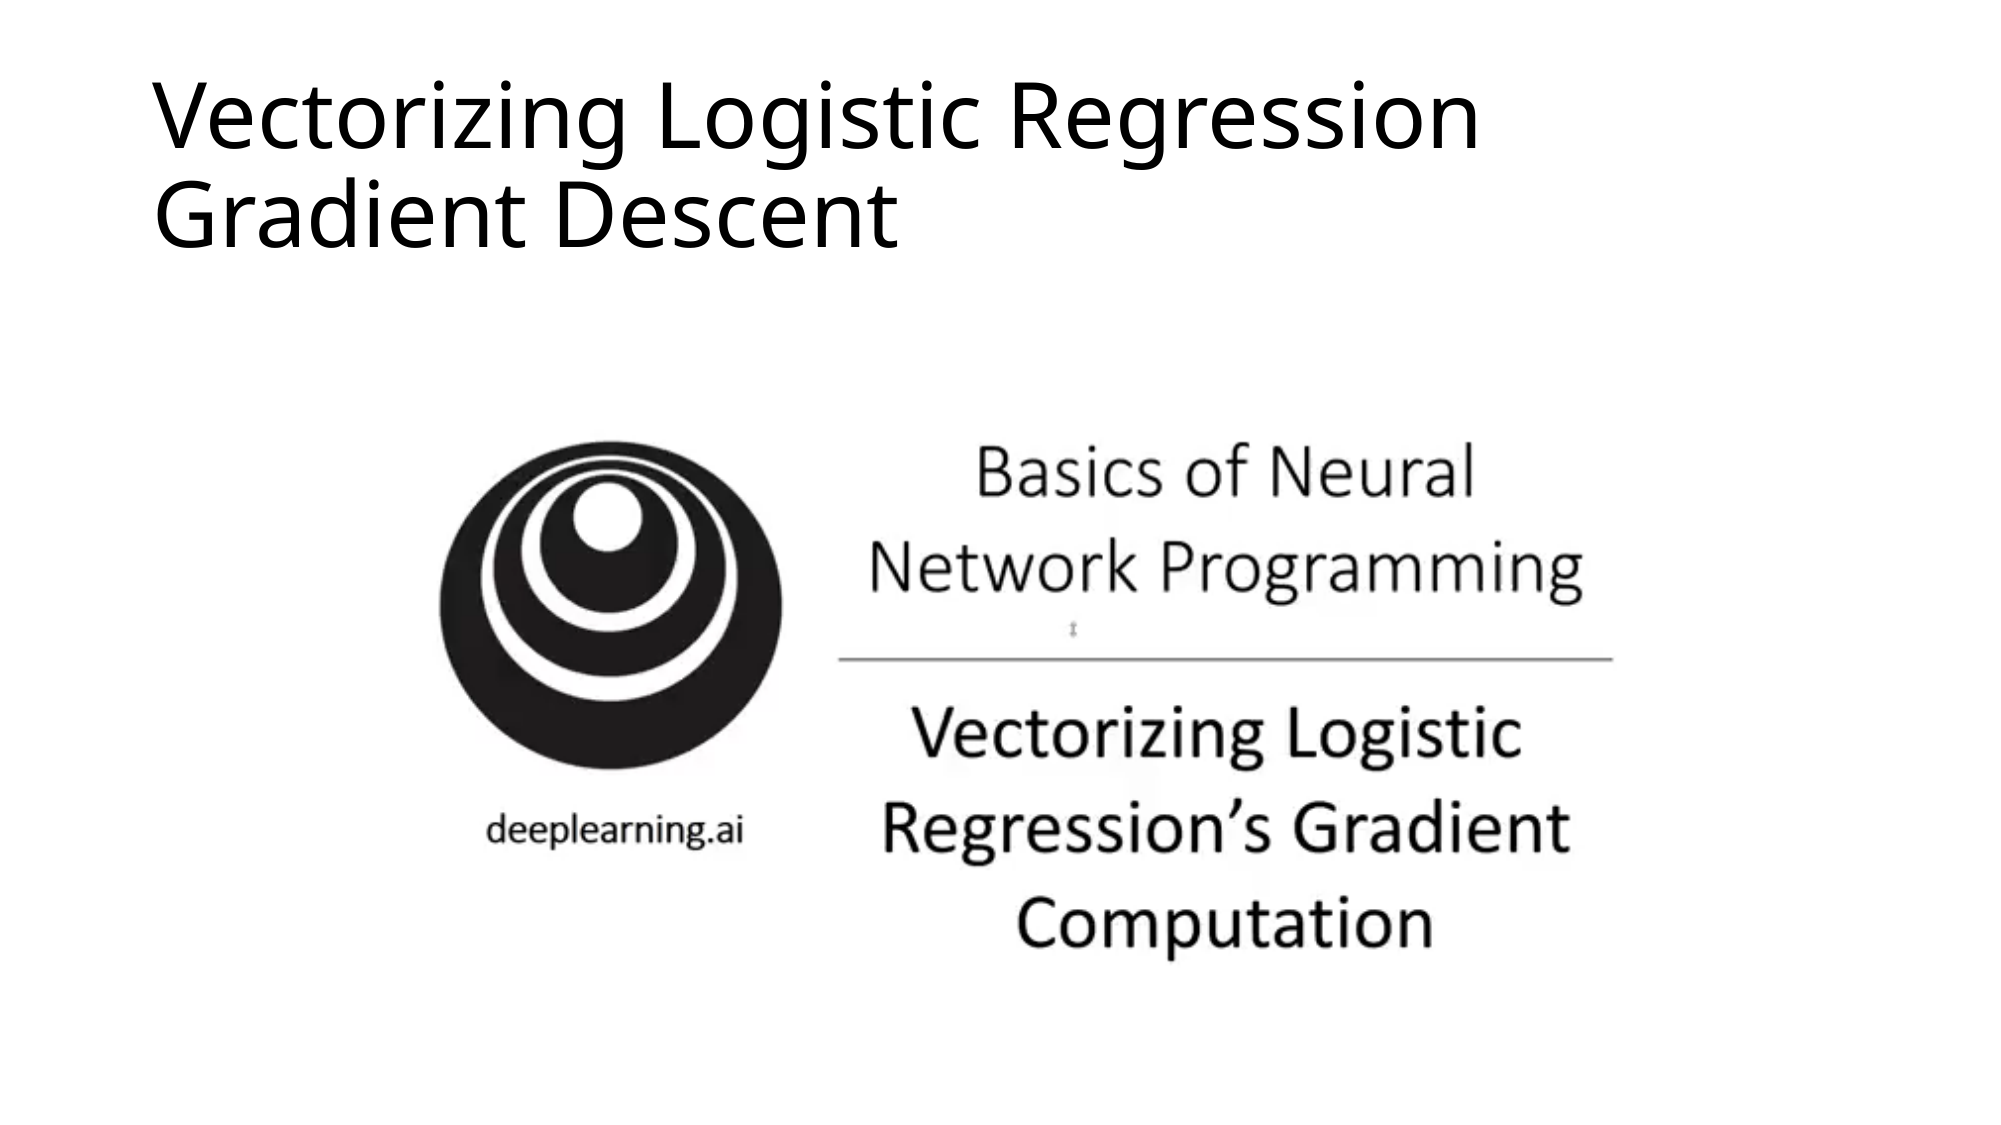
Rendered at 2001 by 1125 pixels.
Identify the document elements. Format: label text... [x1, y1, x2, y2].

title Vectorizing Logistic Regression Gradient Descent [137, 59, 1863, 278]
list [365, 299, 1635, 1014]
